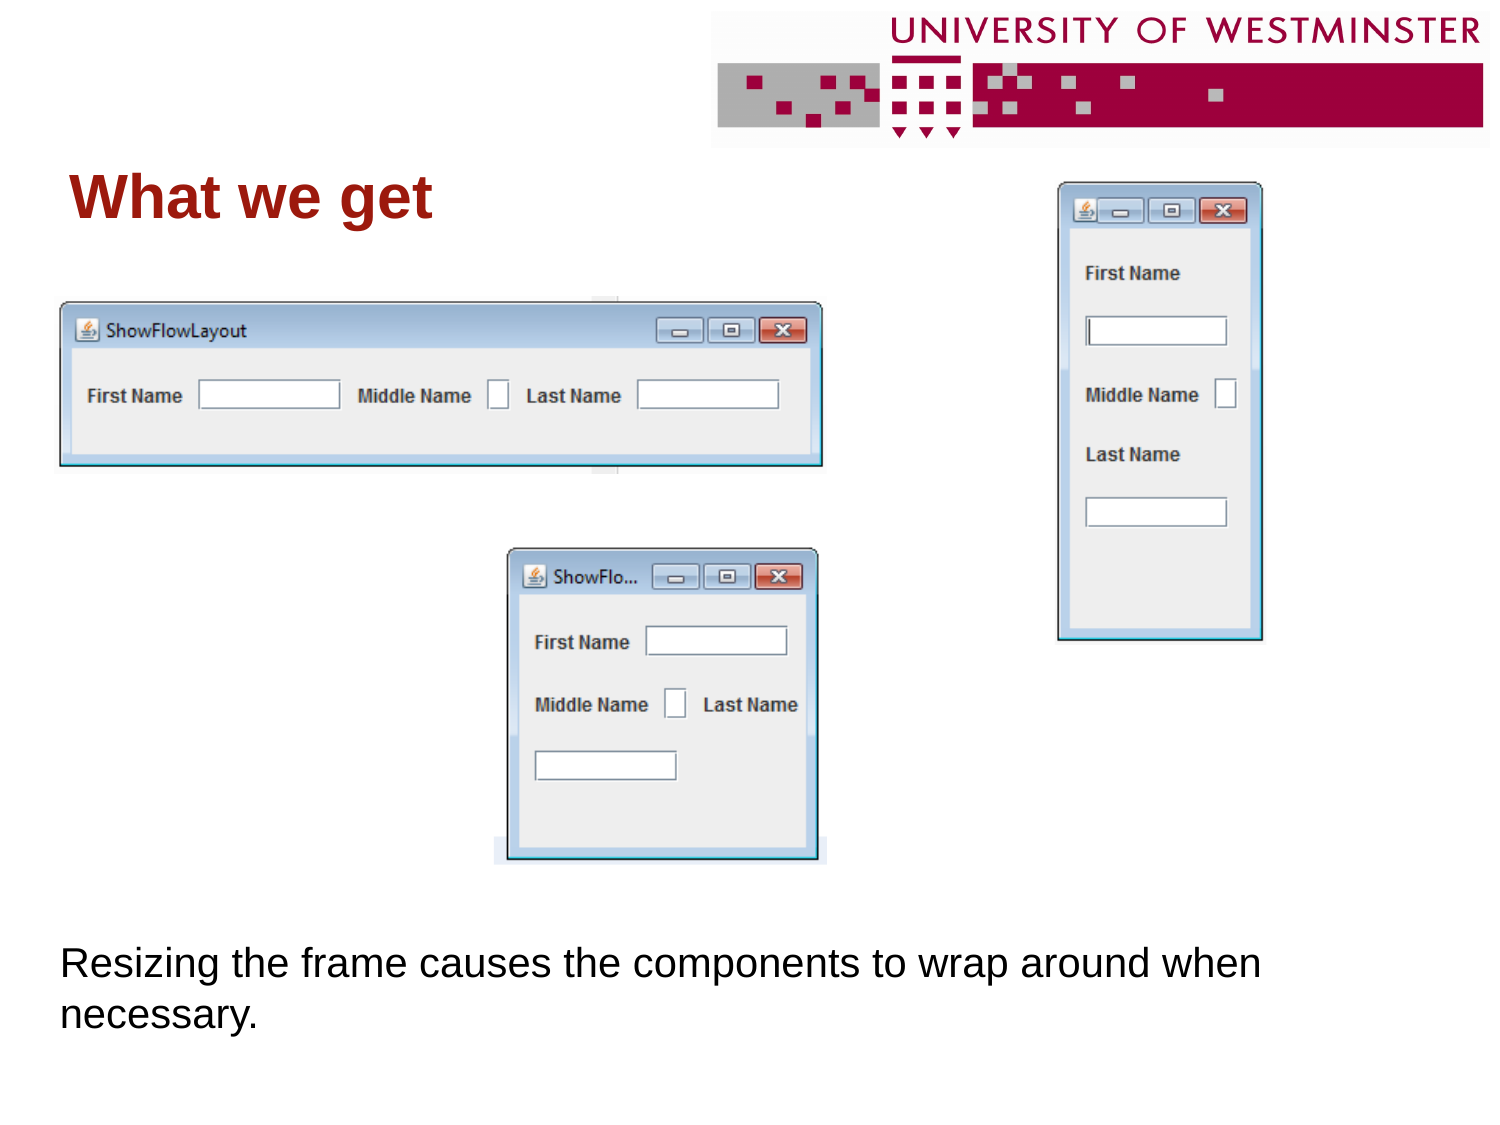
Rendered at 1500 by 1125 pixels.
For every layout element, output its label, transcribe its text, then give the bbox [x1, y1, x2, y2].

picture [53, 296, 827, 474]
picture [493, 543, 827, 870]
text_box Resizing the frame causes the components to wrap around when necessary. [45, 928, 1447, 1044]
title What we get [53, 148, 1448, 257]
picture [711, 11, 1490, 148]
picture [1054, 180, 1267, 646]
